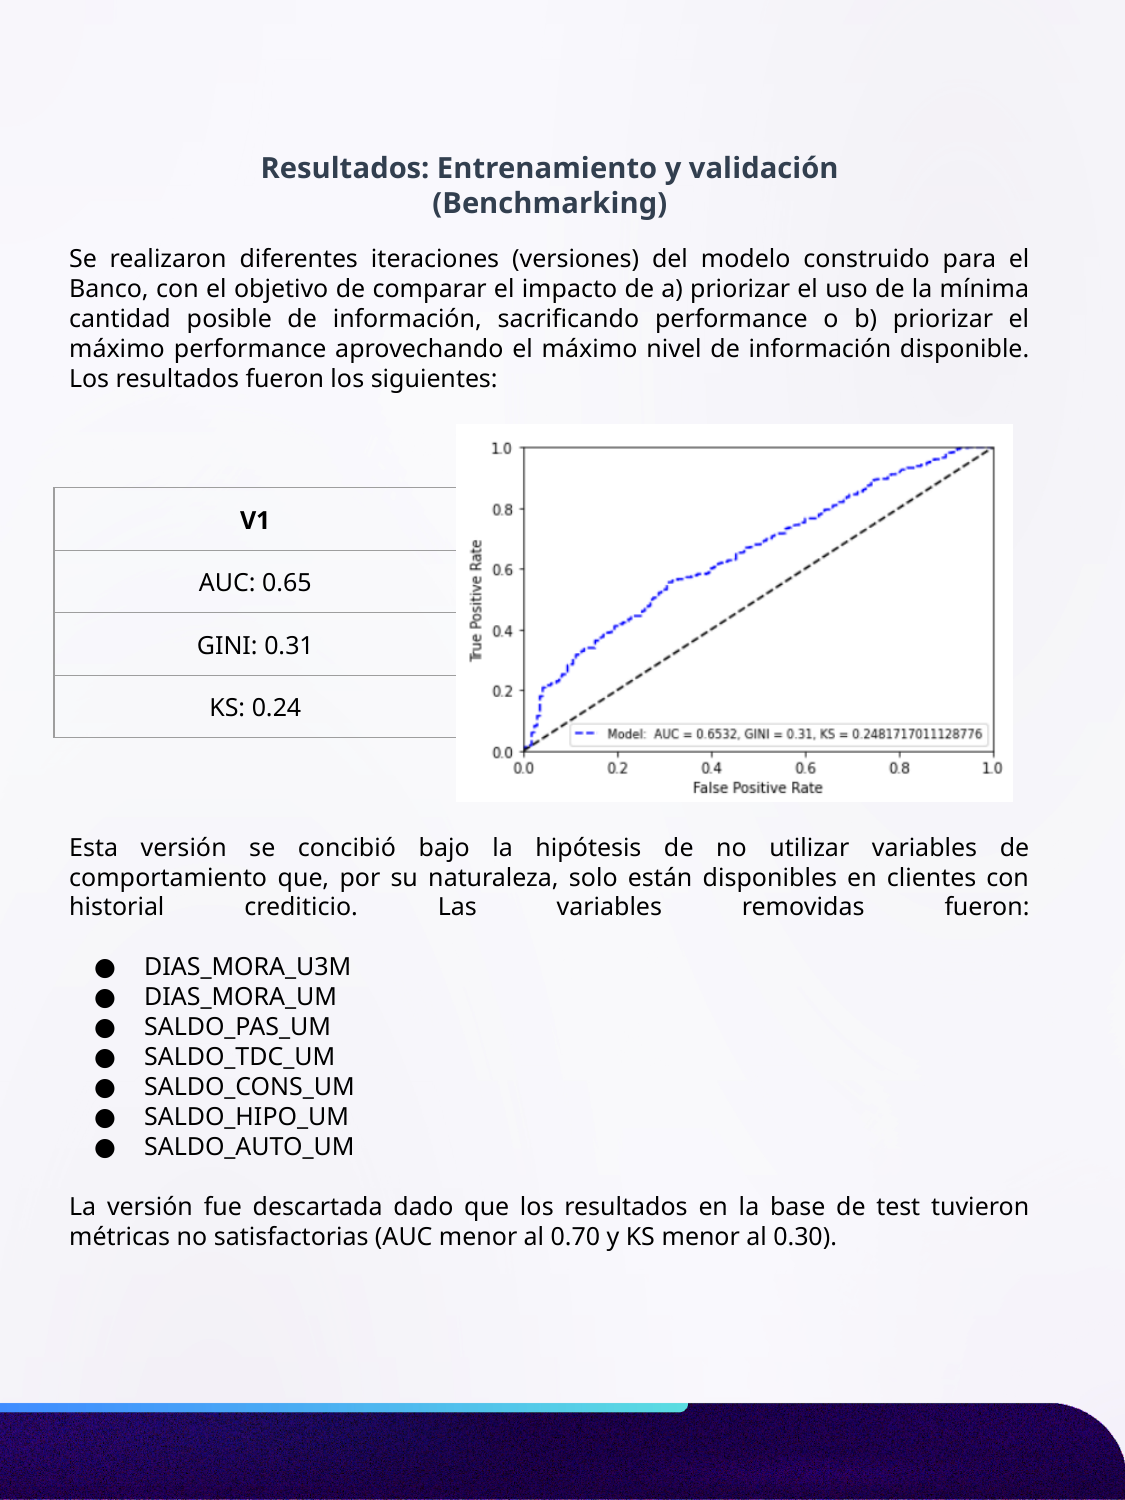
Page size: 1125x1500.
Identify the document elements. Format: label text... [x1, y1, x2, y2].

table_header V1 [55, 488, 451, 550]
text_box Se realizaron diferentes iteraciones (versiones) del modelo construido para el Banco, con el objetivo de comparar el impacto de a) priorizar el uso de la mínima cantidad posible de información, sacrificando performance o b) priorizar el máximo performance aprovechando el máximo nivel de información disponible. Los resultados fueron los siguientes: [54, 227, 1046, 408]
table_cell GINI: 0.31 [55, 613, 451, 675]
picture [0, 0, 1125, 1500]
text_box Esta versión se concibió bajo la hipótesis de no utilizar variables de comportamiento que, por su naturaleza, solo están disponibles en clientes con historial crediticio. Las variables removidas fueron: DIAS_MORA_U3M DIAS_MORA_UM SALDO_PAS_UM SALDO_TDC_UM SALDO_CONS_UM SALDO_HIPO_UM SALDO_AUTO_UM La versión fue descartada dado que los resultados en la base de test tuvieron métricas no satisfactorias (AUC menor al 0.70 y KS menor al 0.30). [54, 816, 1046, 1266]
text_box Resultados: Entrenamiento y validación (Benchmarking) [237, 141, 863, 227]
table_cell AUC: 0.65 [55, 551, 451, 612]
table_cell KS: 0.24 [55, 676, 451, 737]
